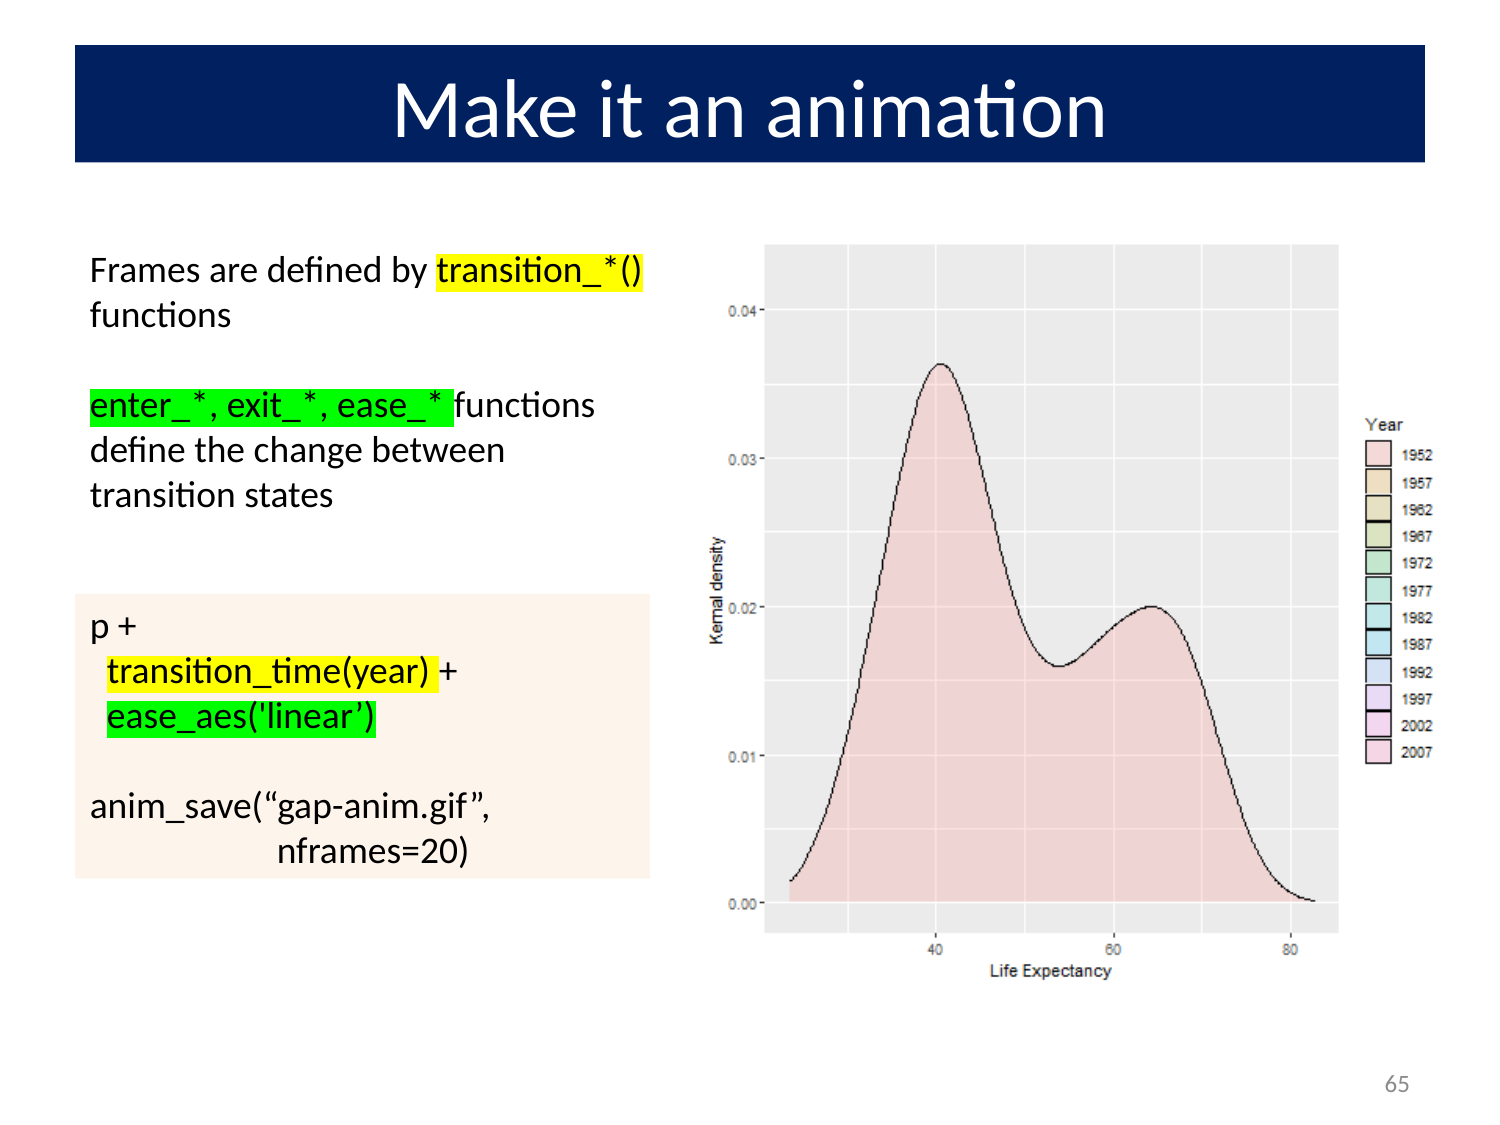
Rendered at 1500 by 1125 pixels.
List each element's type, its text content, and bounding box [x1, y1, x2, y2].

text_box p + transition_time(year) + ease_aes('linear’) anim_save(“gap-anim.gif”, nframes=20) [75, 613, 650, 879]
slide_number 65 [1074, 1062, 1425, 1103]
title Make it an animation [75, 45, 1425, 163]
text_box Frames are defined by transition_*() functions enter_*, exit_*, ease_* functions define the change between transition states [74, 237, 663, 613]
picture [699, 237, 1451, 988]
